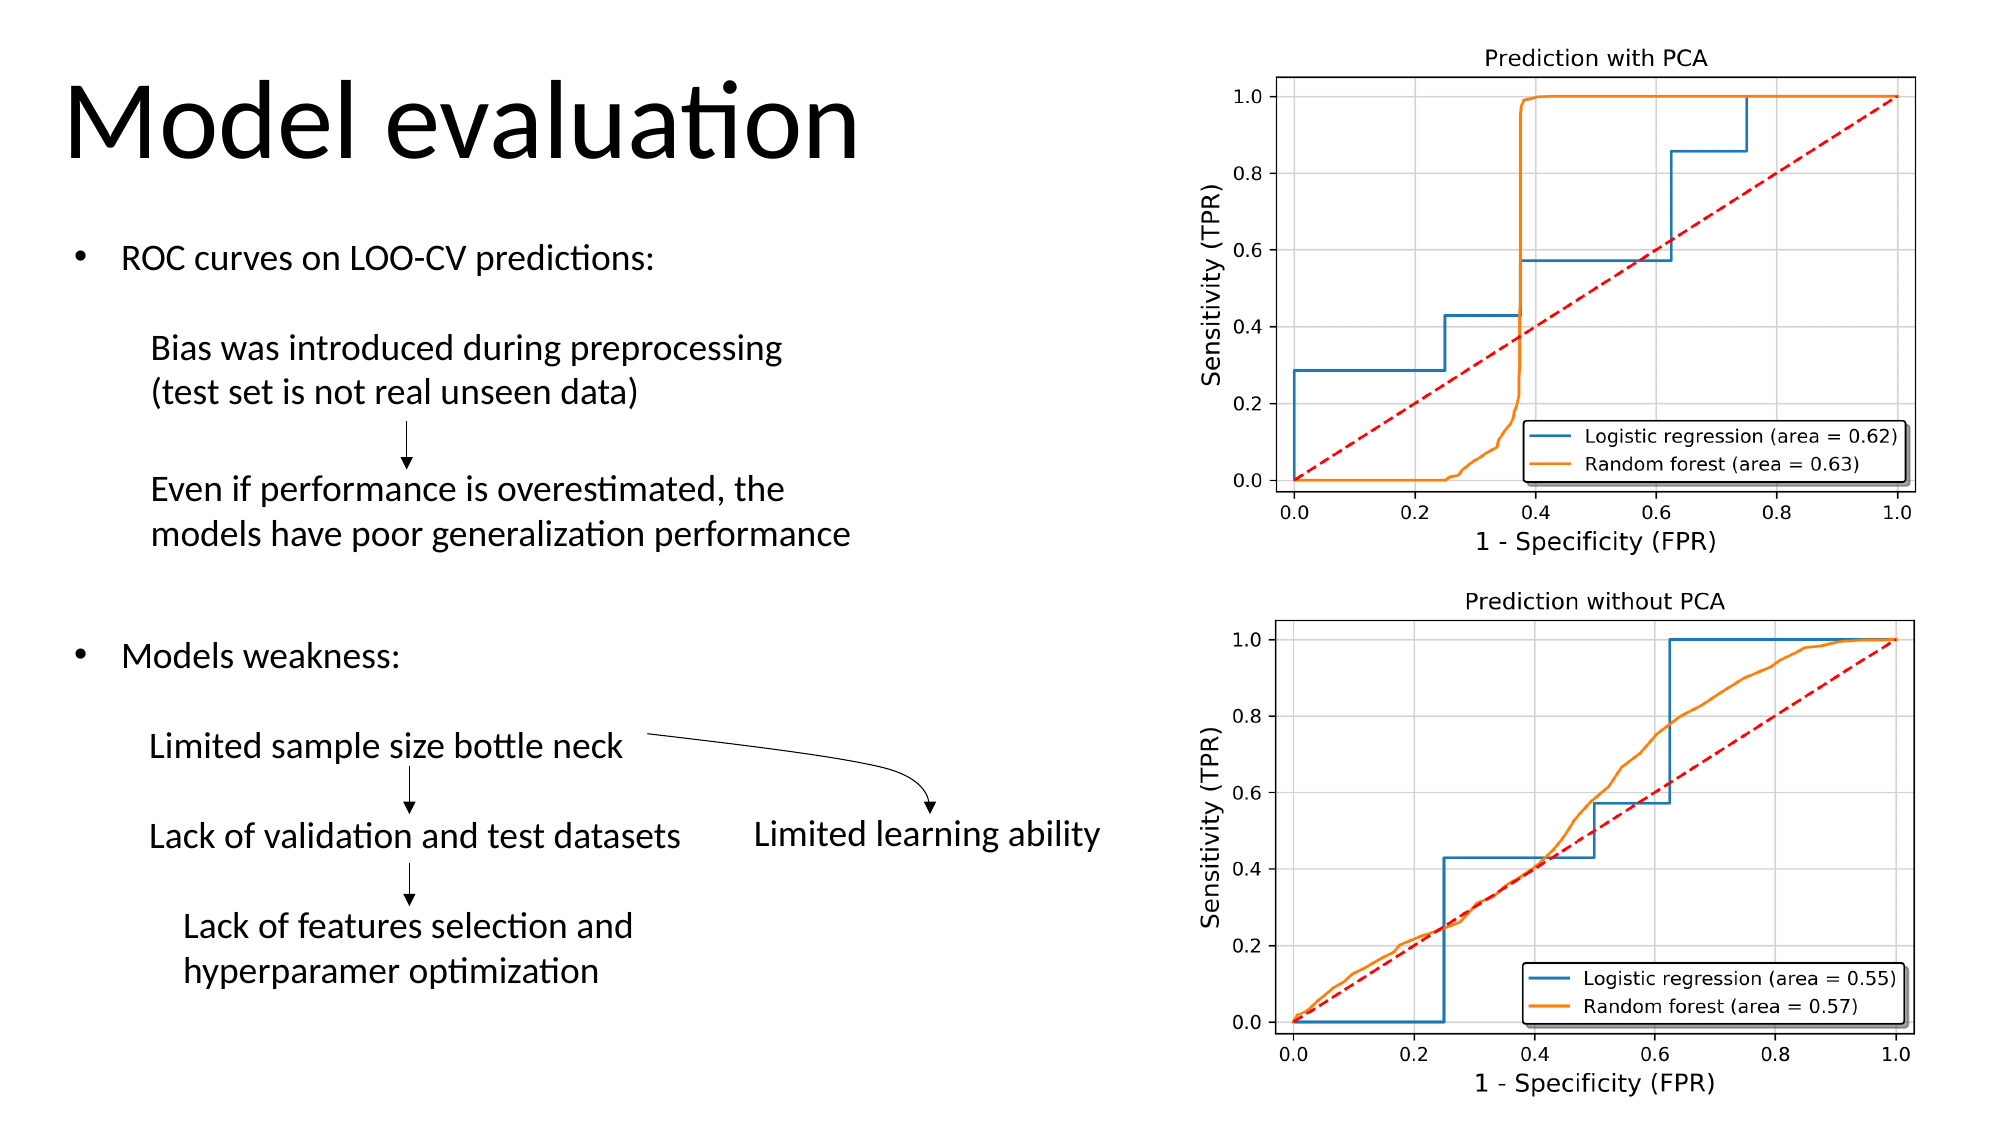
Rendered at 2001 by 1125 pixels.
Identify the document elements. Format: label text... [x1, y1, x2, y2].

text_box Limited learning ability [730, 802, 1172, 862]
text_box Models weakness: Limited sample size bottle neck Lack of validation and test datasets Lack of features selection and hyperparamer optimization [59, 601, 969, 999]
text_box Even if performance is overestimated, the models have poor generalization performance [135, 456, 882, 562]
picture [1173, 11, 1976, 1111]
text_box Model evaluation [47, 38, 877, 189]
text_box Bias was introduced during preprocessing (test set is not real unseen data) [135, 315, 800, 420]
text_box ROC curves on LOO-CV predictions: [59, 225, 827, 331]
text_box [647, 732, 930, 801]
